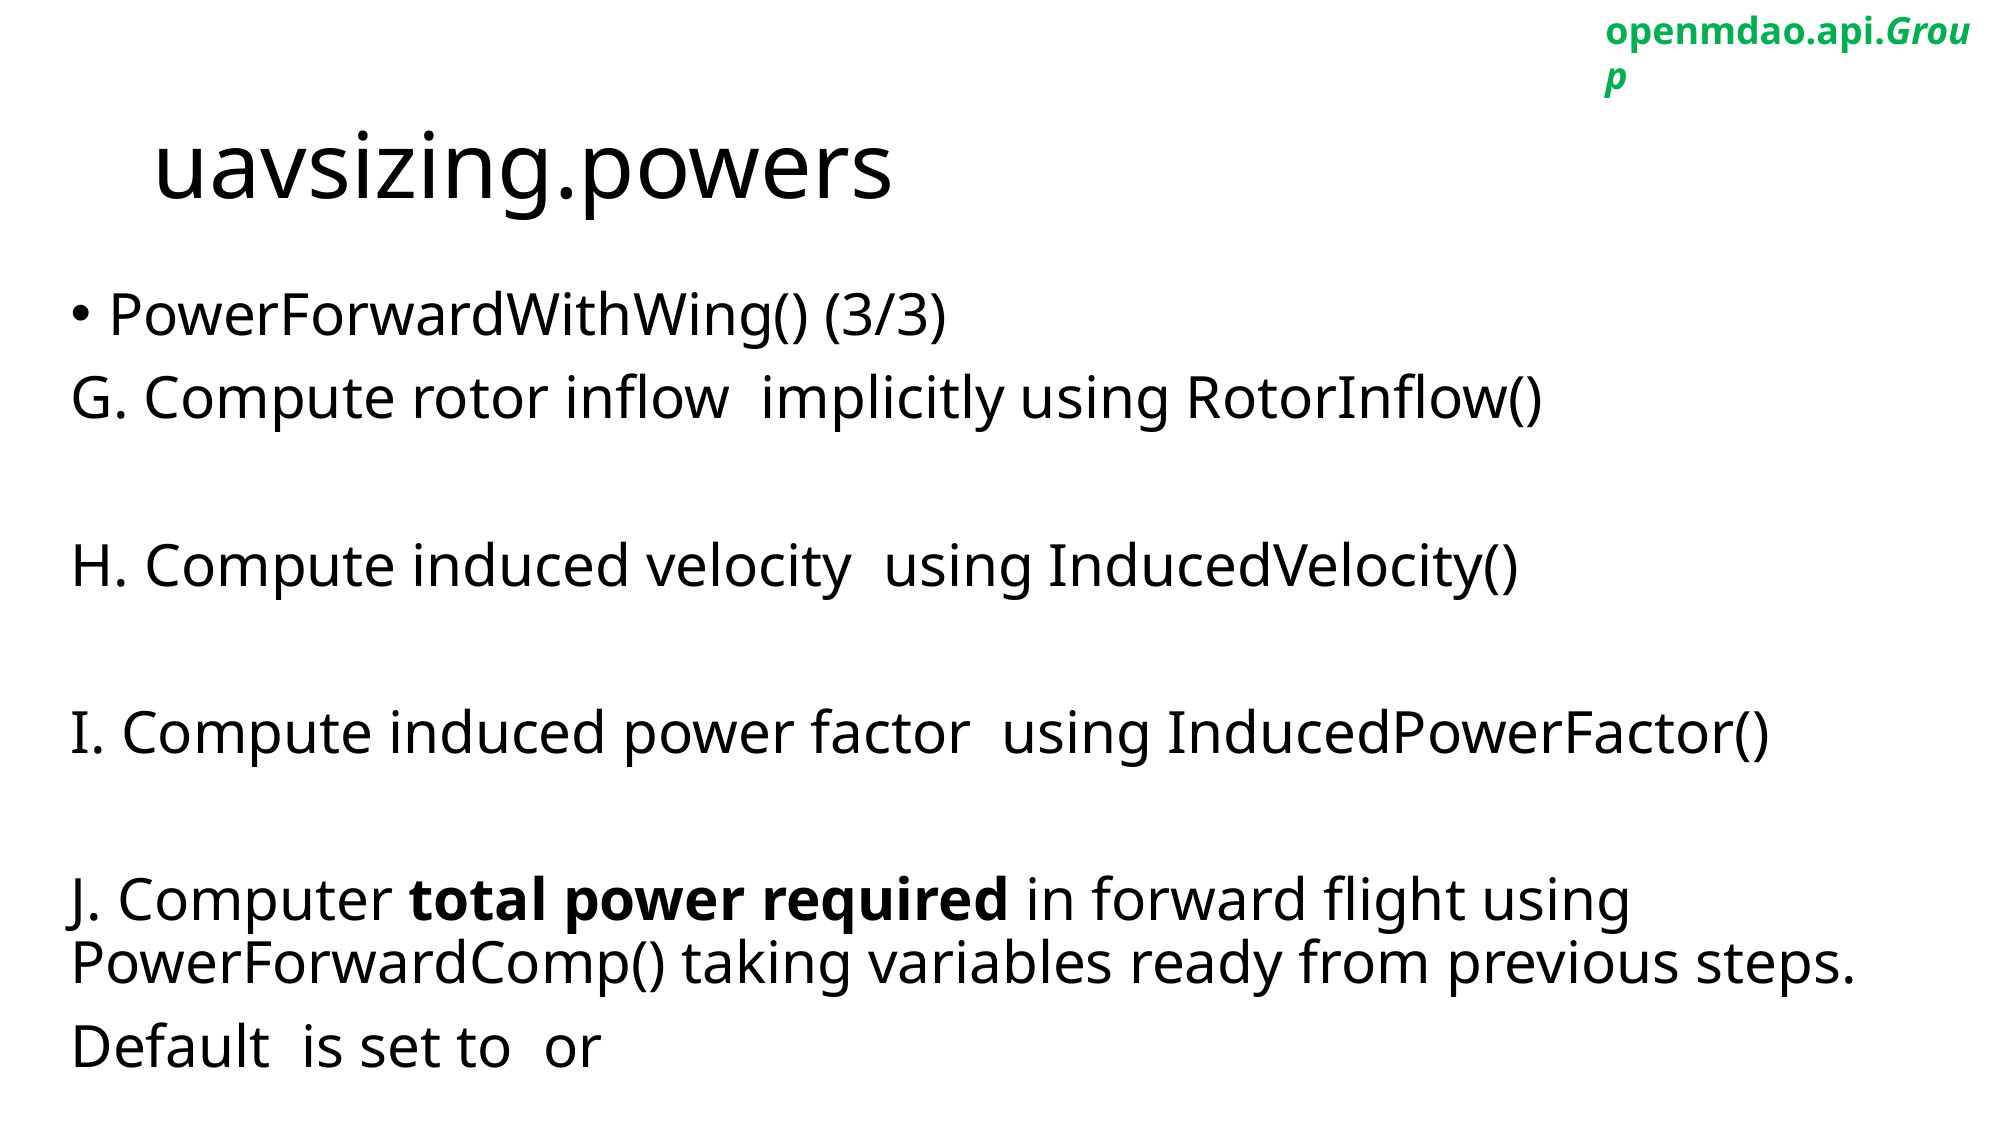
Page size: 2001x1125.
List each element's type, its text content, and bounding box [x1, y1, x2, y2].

text_box openmdao.api.Group [1590, 0, 2000, 105]
title uavsizing.powers [137, 59, 1863, 278]
